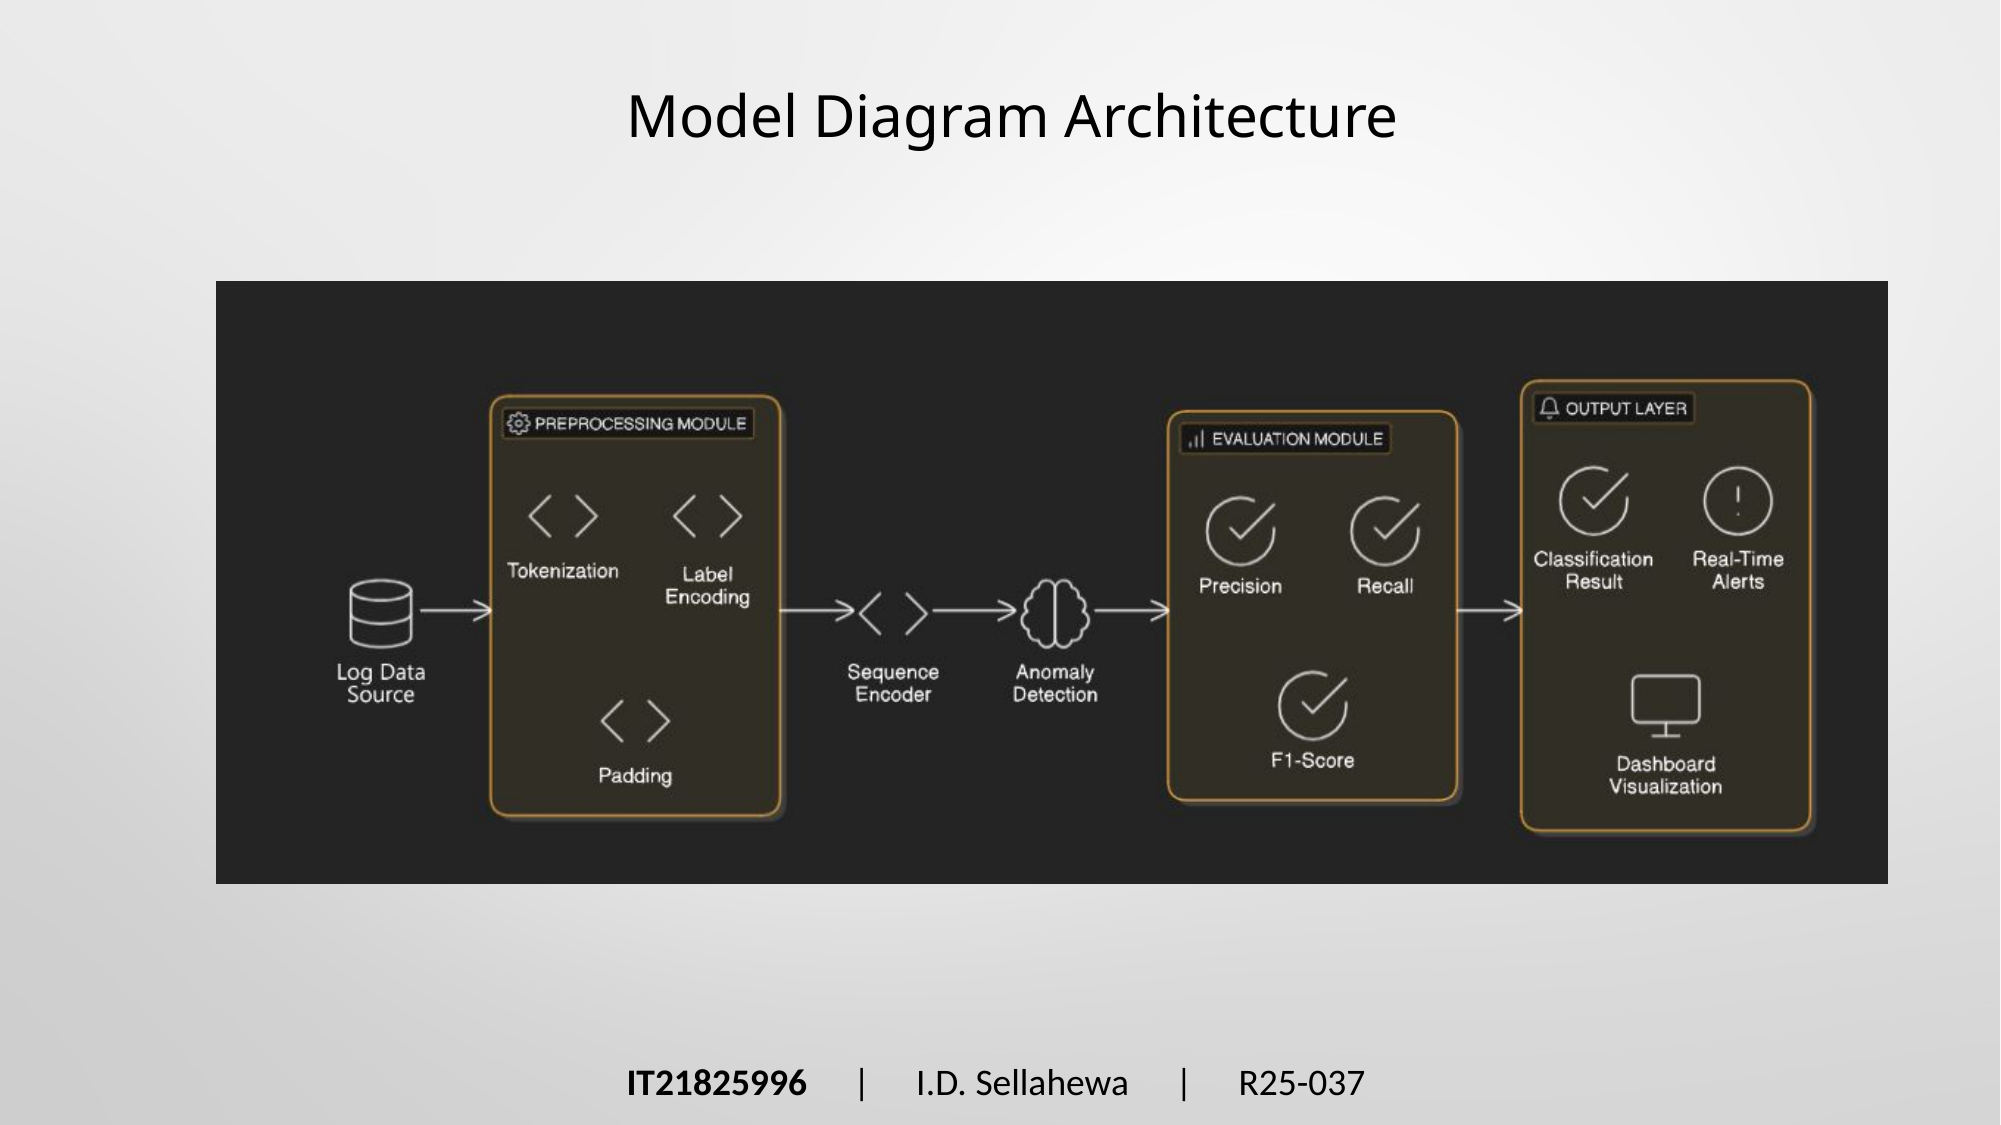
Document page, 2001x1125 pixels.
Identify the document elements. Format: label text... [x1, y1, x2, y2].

title Model Diagram Architecture [611, 29, 1441, 208]
picture [216, 281, 1888, 884]
text_box IT21825996 | I.D. Sellahewa | R25-037 [611, 1049, 1731, 1111]
